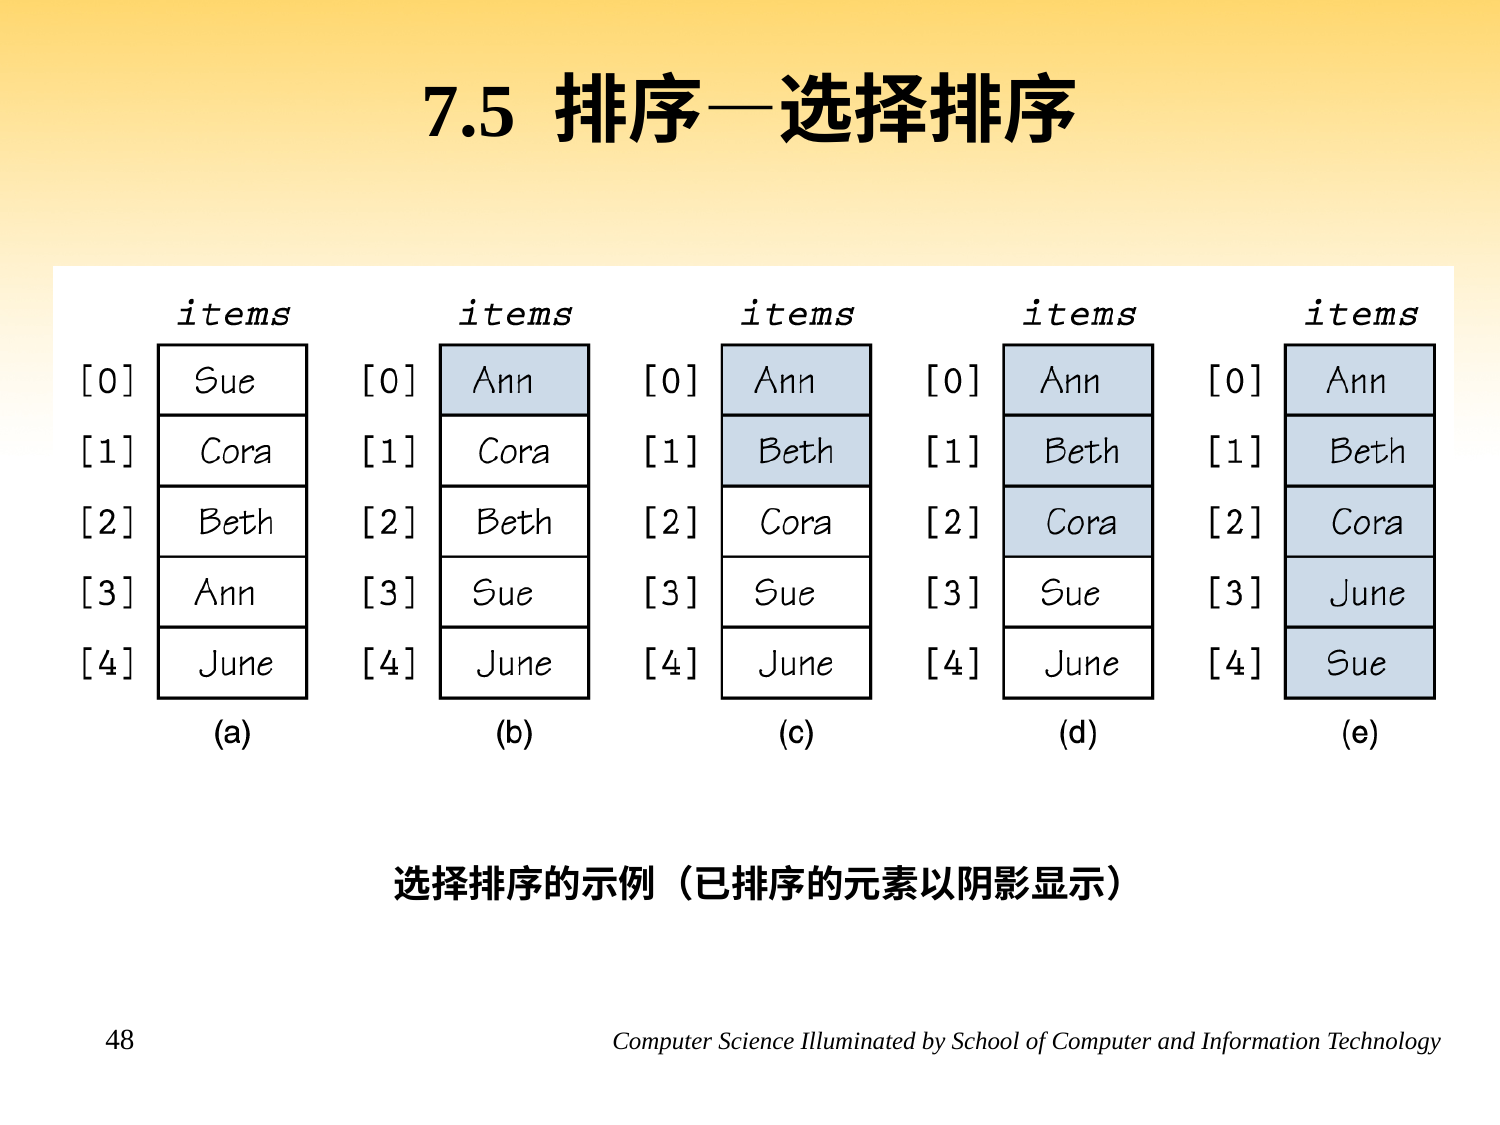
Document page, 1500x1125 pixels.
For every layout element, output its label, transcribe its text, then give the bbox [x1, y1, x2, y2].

text_box 选择排序的示例（已排序的元素以阴影显示） [162, 852, 1375, 913]
picture [0, 0, 1500, 1125]
slide_number 48 [75, 1012, 150, 1066]
title 7.5 排序—选择排序 [75, 12, 1425, 200]
